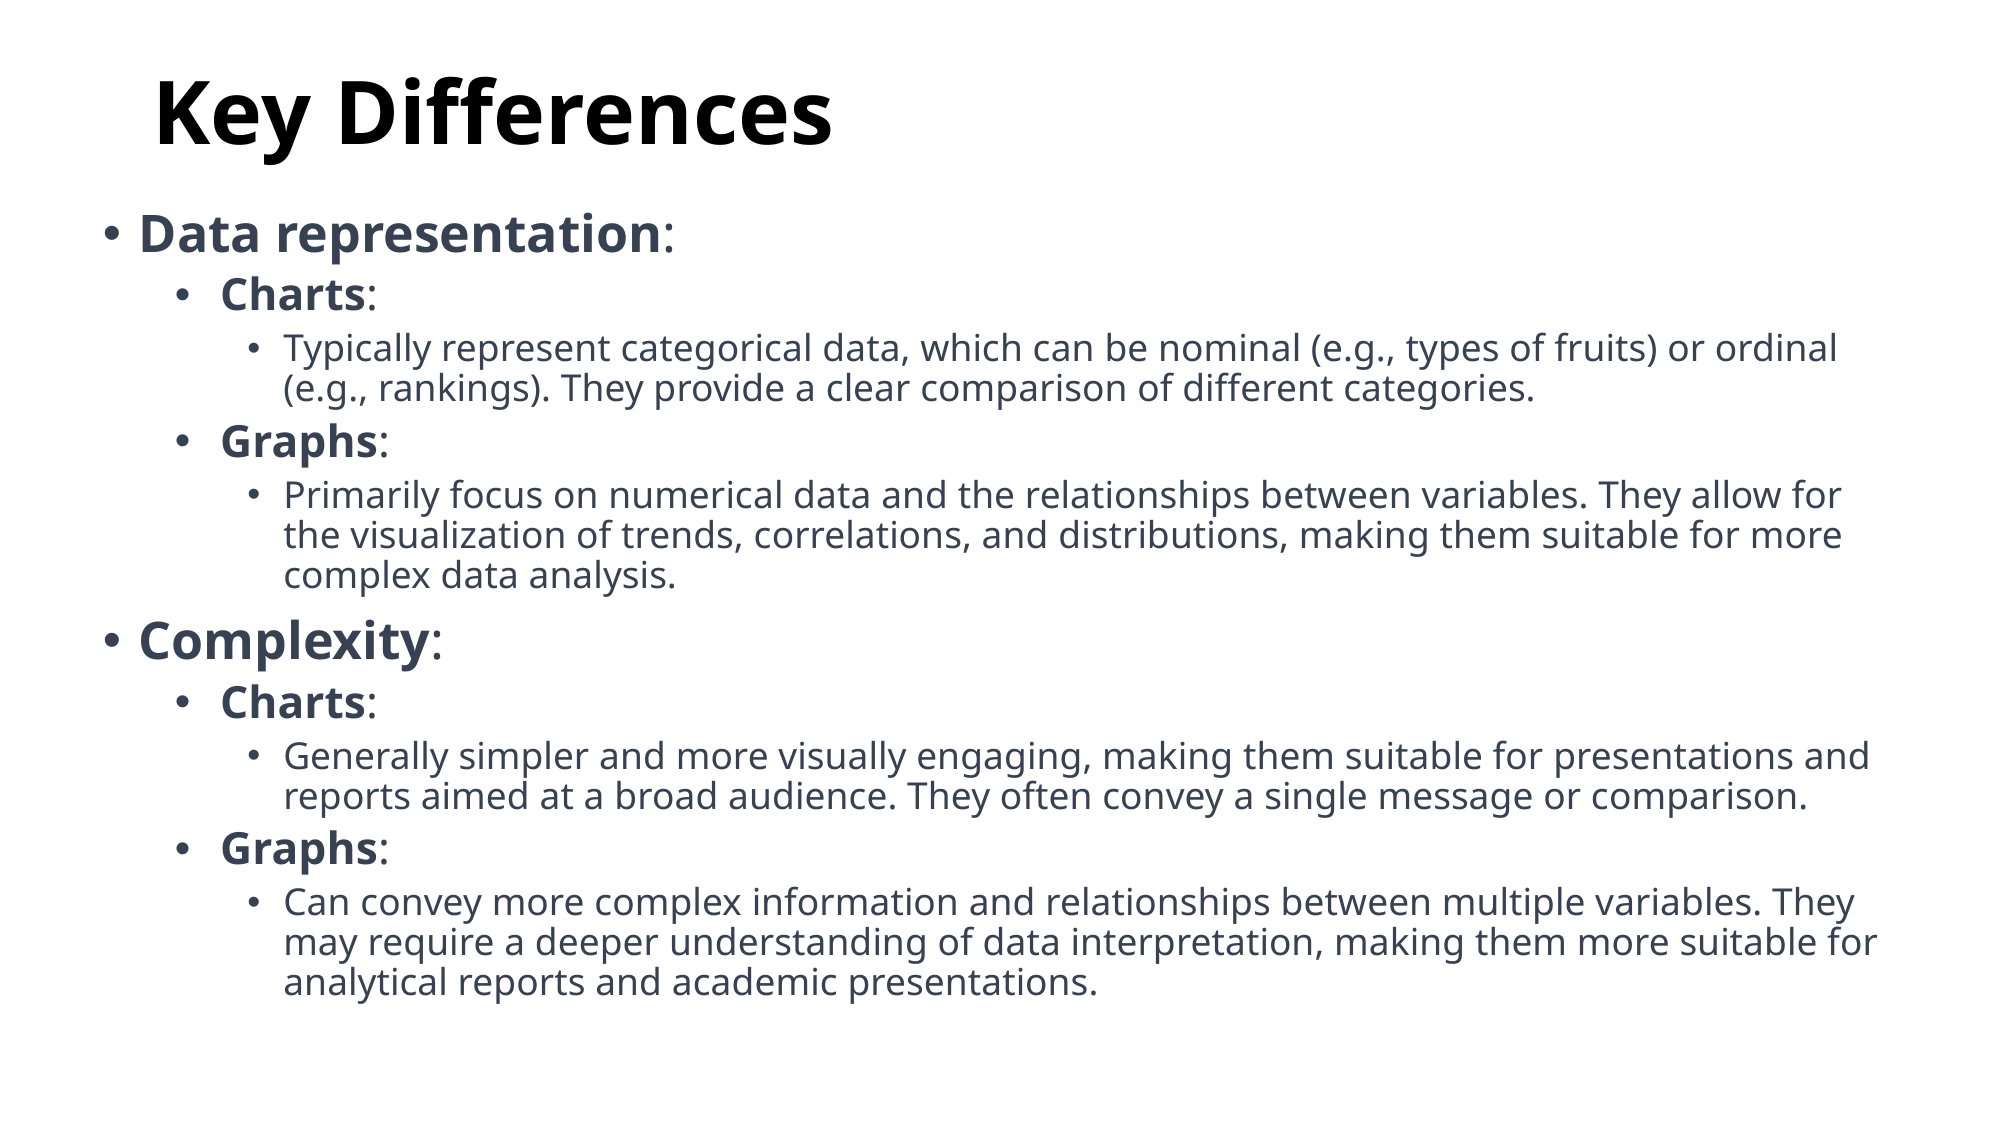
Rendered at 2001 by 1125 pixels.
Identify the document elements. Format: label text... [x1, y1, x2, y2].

list Data representation: Charts: Typically represent categorical data, which can be nominal (e.g., types of fruits) or ordinal (e.g., rankings). They provide a clear comparison of different categories. Graphs: Primarily focus on numerical data and the relationships between variables. They allow for the visualization of trends, correlations, and distributions, making them suitable for more complex data analysis. Complexity: Charts: Generally simpler and more visually engaging, making them suitable for presentations and reports aimed at a broad audience. They often convey a single message or comparison. Graphs: Can convey more complex information and relationships between multiple variables. They may require a deeper understanding of data interpretation, making them more suitable for analytical reports and academic presentations. [87, 200, 1906, 1014]
title Key Differences [137, 59, 1863, 200]
